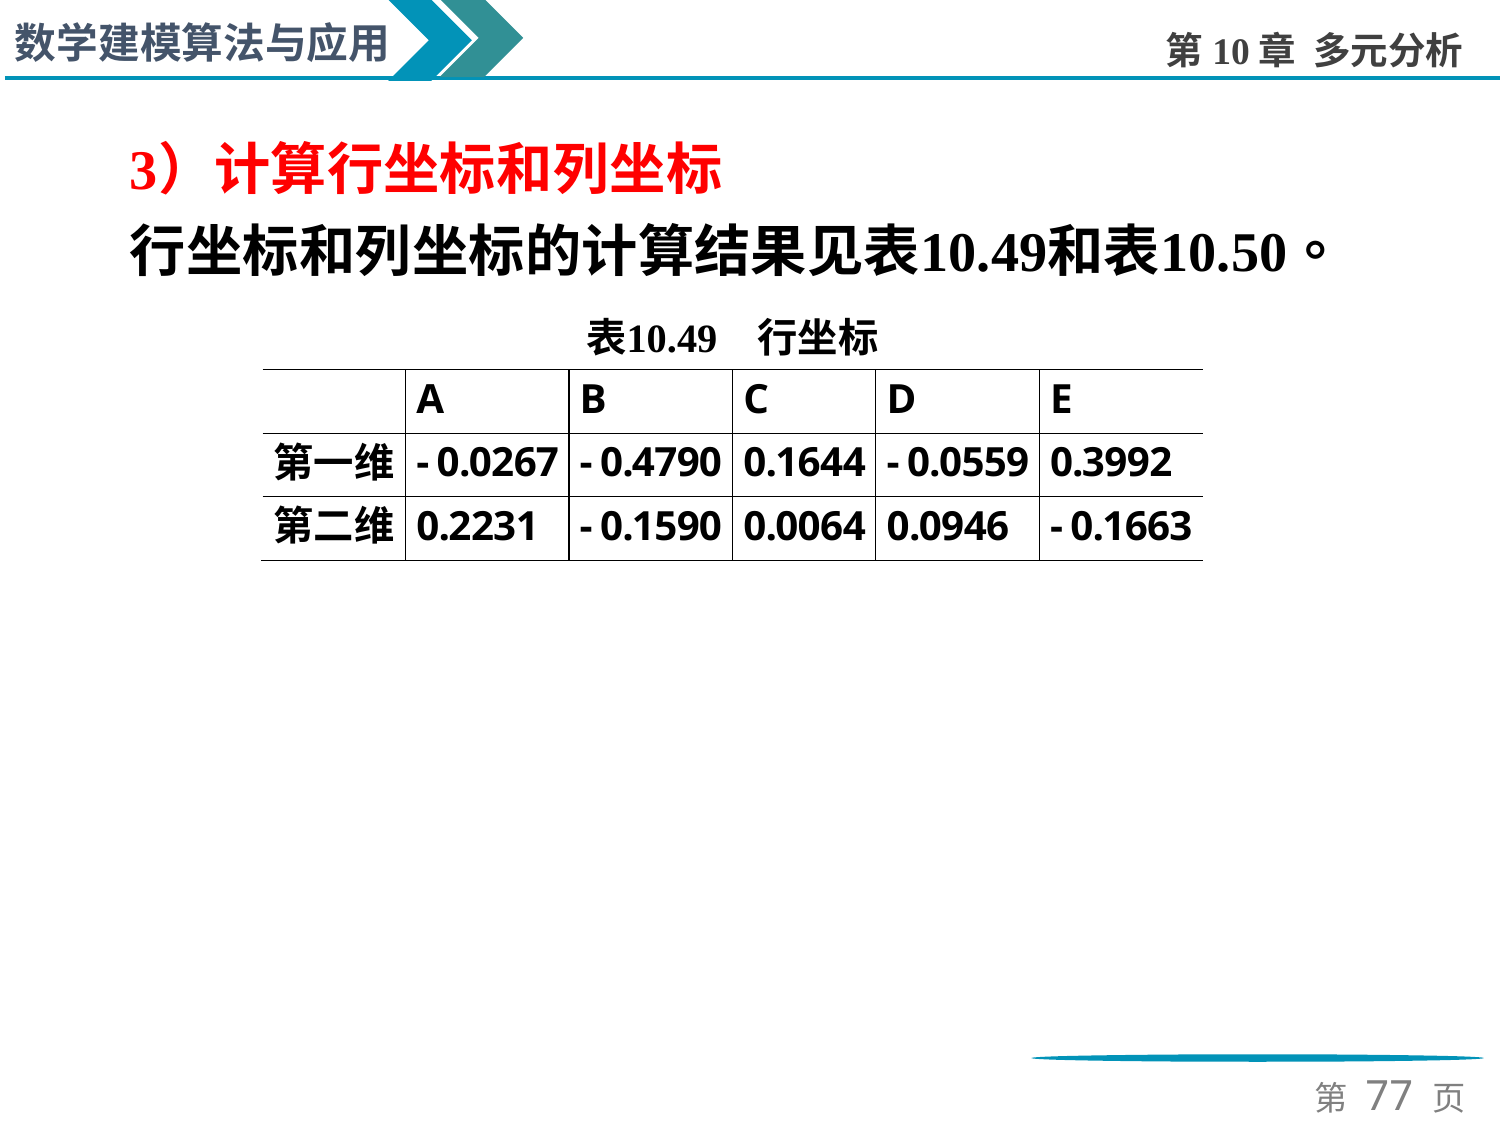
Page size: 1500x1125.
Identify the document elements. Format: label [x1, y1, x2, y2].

text_box [87, 131, 1377, 594]
